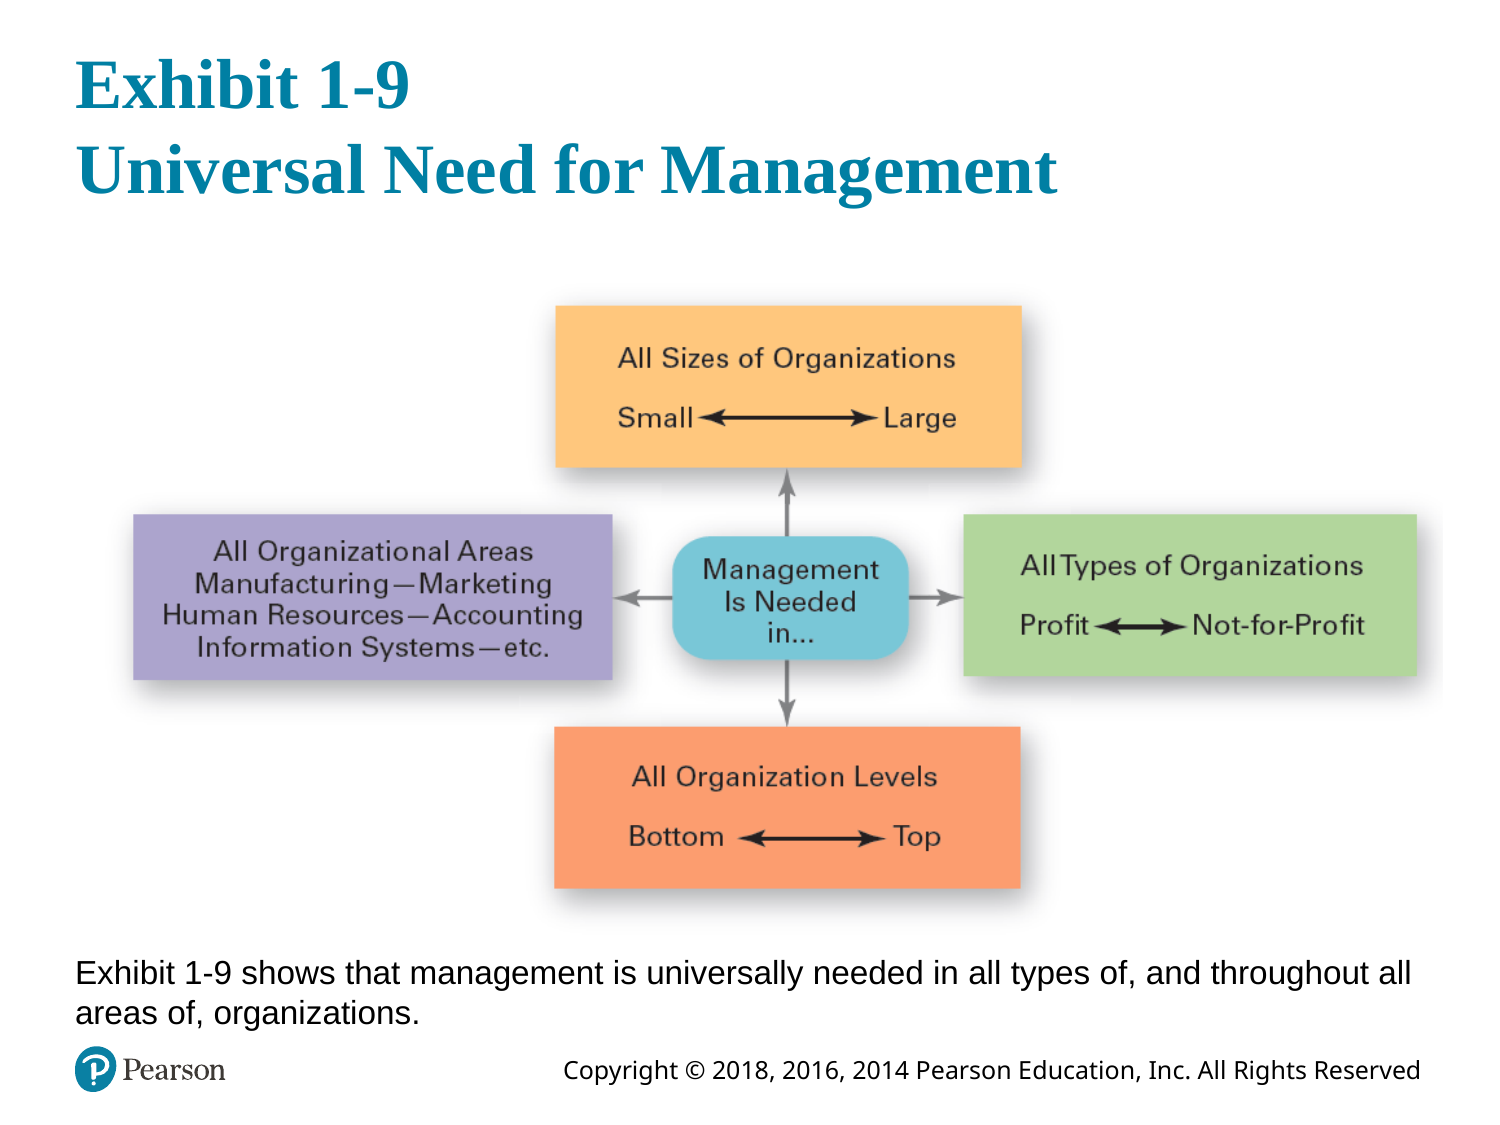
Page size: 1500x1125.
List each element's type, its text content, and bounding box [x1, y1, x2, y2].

list Exhibit 1-9 shows that management is universally needed in all types of, and throughout all areas of, organizations. [75, 946, 1425, 1031]
picture [57, 253, 1443, 938]
title Exhibit 1-9 Universal Need for Management [75, 37, 1425, 213]
